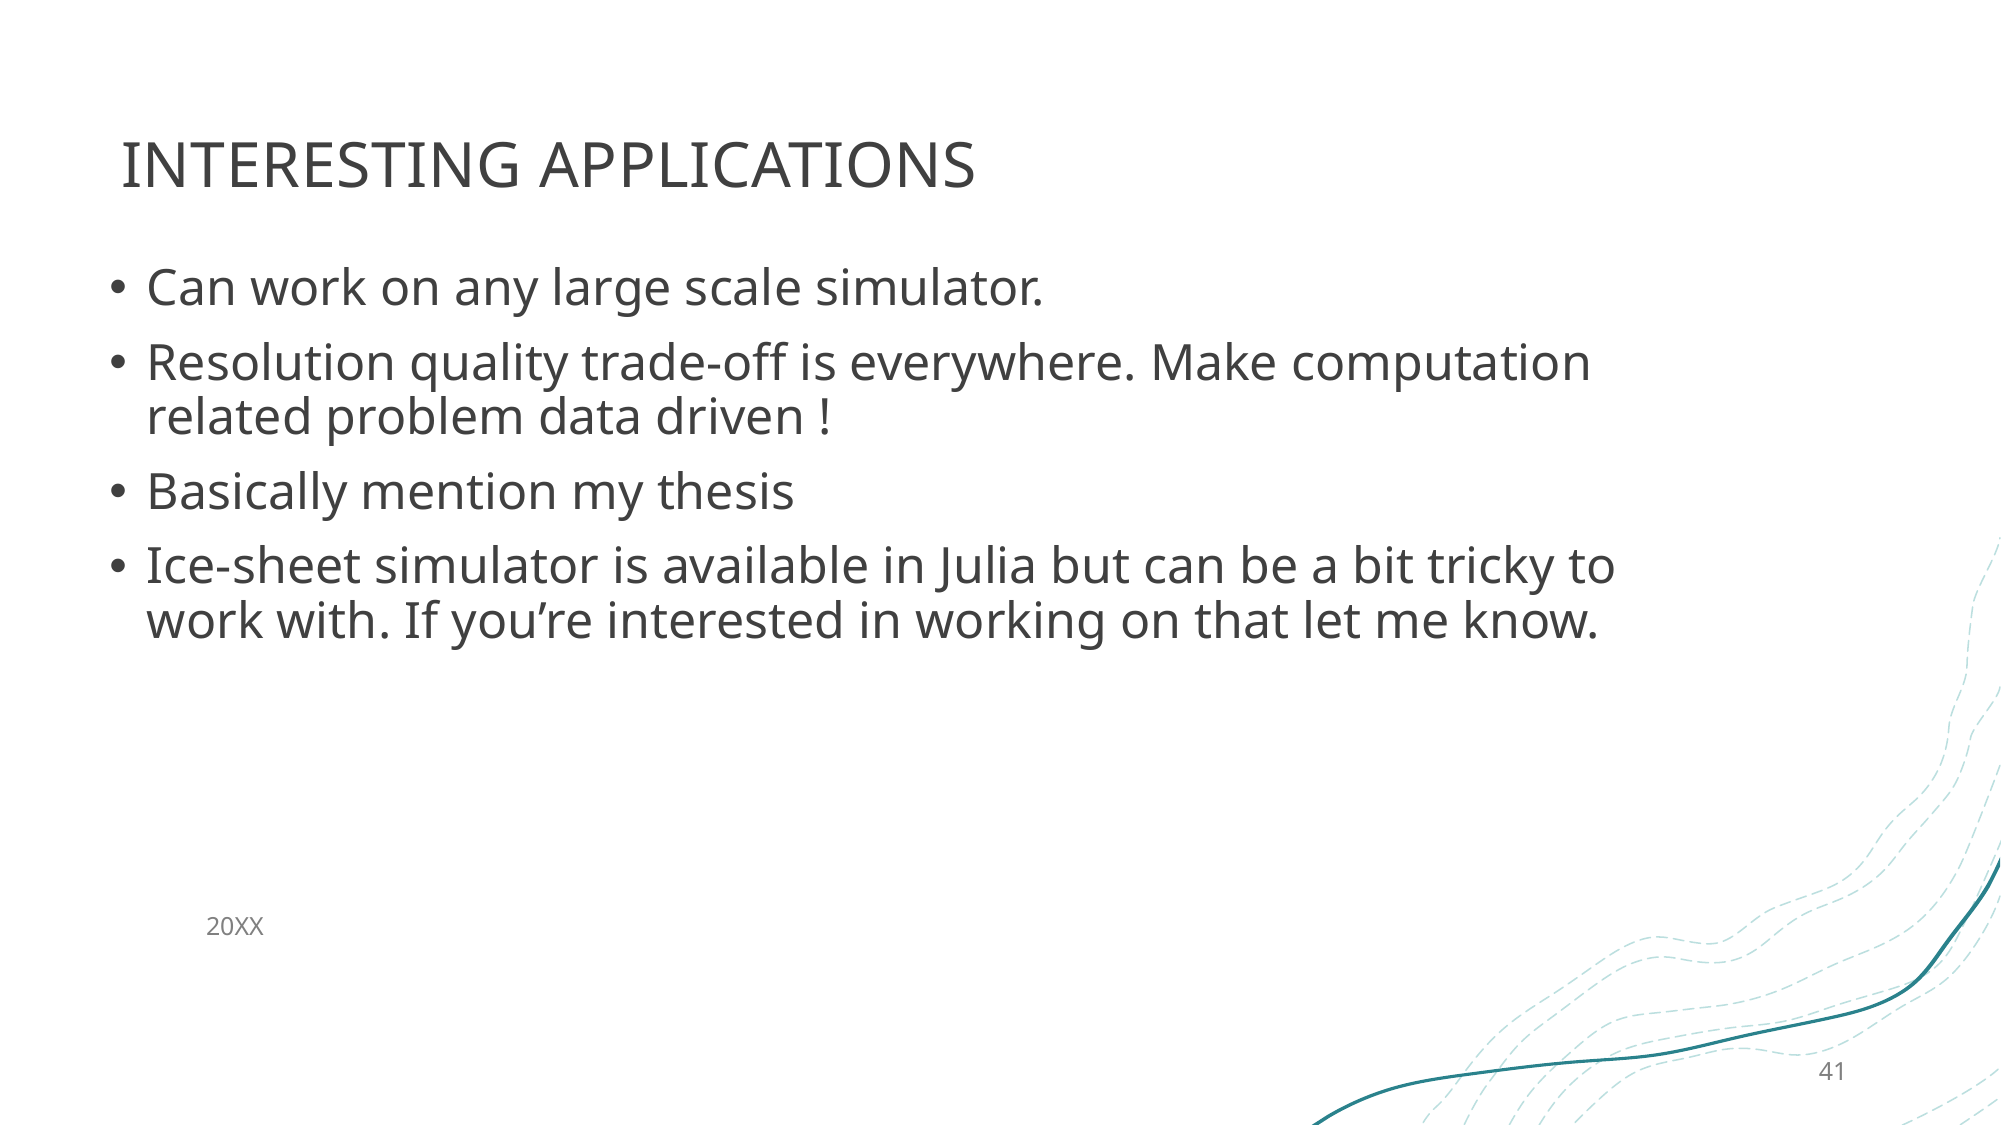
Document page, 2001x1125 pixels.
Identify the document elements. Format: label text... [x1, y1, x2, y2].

slide_number 41 [1412, 1042, 1863, 1103]
slide_number 20XX [190, 895, 641, 955]
title Interesting applications [106, 58, 1477, 174]
text_box Can work on any large scale simulator. Resolution quality trade-off is everywhere. Make computation related problem data driven ! Basically mention my thesis Ice-sheet simulator is available in Julia but can be a bit tricky to work with. If you’re interested in working on that let me know. [94, 174, 1638, 850]
